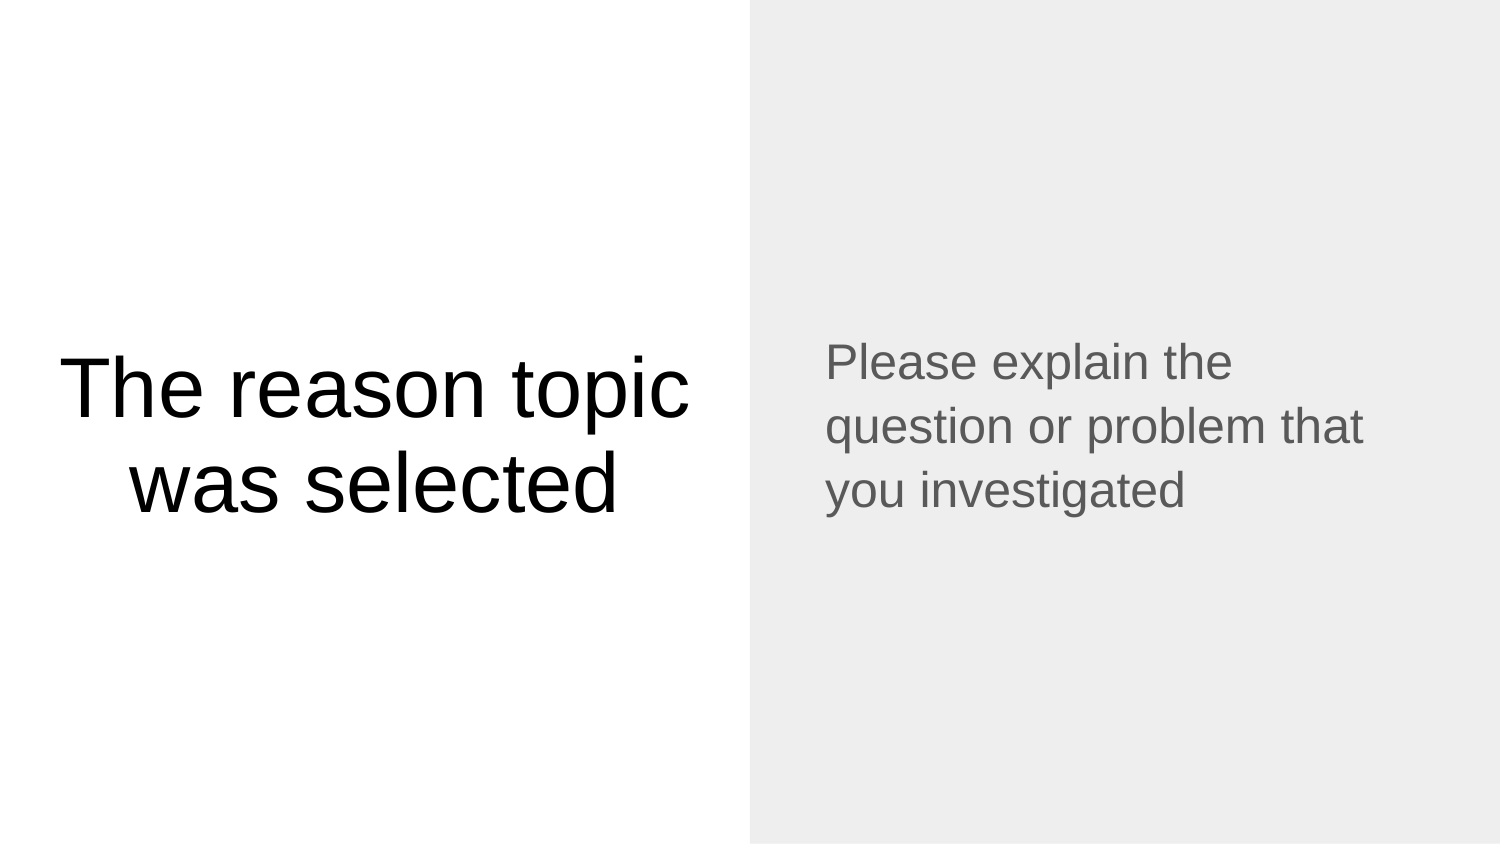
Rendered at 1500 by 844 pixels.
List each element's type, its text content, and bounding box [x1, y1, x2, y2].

list Please explain the question or problem that you investigated [810, 118, 1440, 725]
title The reason topic was selected [43, 298, 708, 546]
